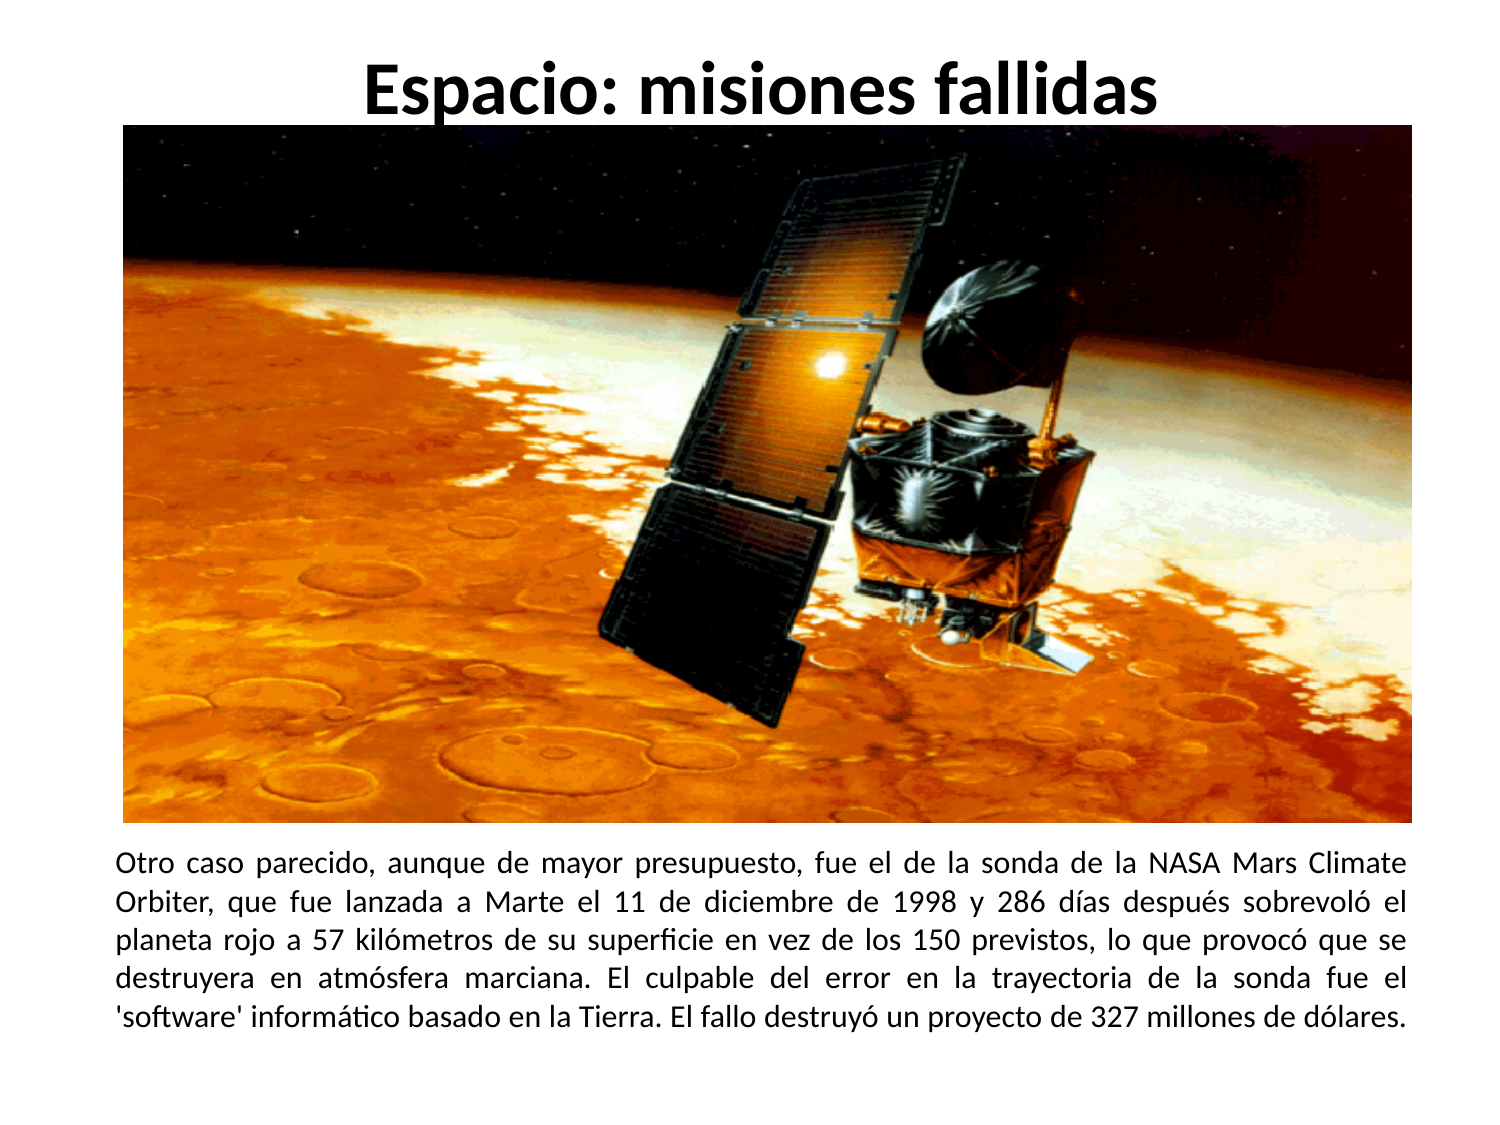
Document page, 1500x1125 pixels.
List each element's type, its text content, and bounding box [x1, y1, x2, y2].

picture [123, 125, 1412, 823]
subtitle Otro caso parecido, aunque de mayor presupuesto, fue el de la sonda de la NASA Mars Climate Orbiter, que fue lanzada a Marte el 11 de diciembre de 1998 y 286 días después sobrevoló el planeta rojo a 57 kilómetros de su superficie en vez de los 150 previstos, lo que provocó que se destruyera en atmósfera marciana. El culpable del error en la trayectoria de la sonda fue el 'software' informático basado en la Tierra. El fallo destruyó un proyecto de 327 millones de dólares. [100, 834, 1424, 1083]
title Espacio: misiones fallidas [123, 30, 1399, 124]
